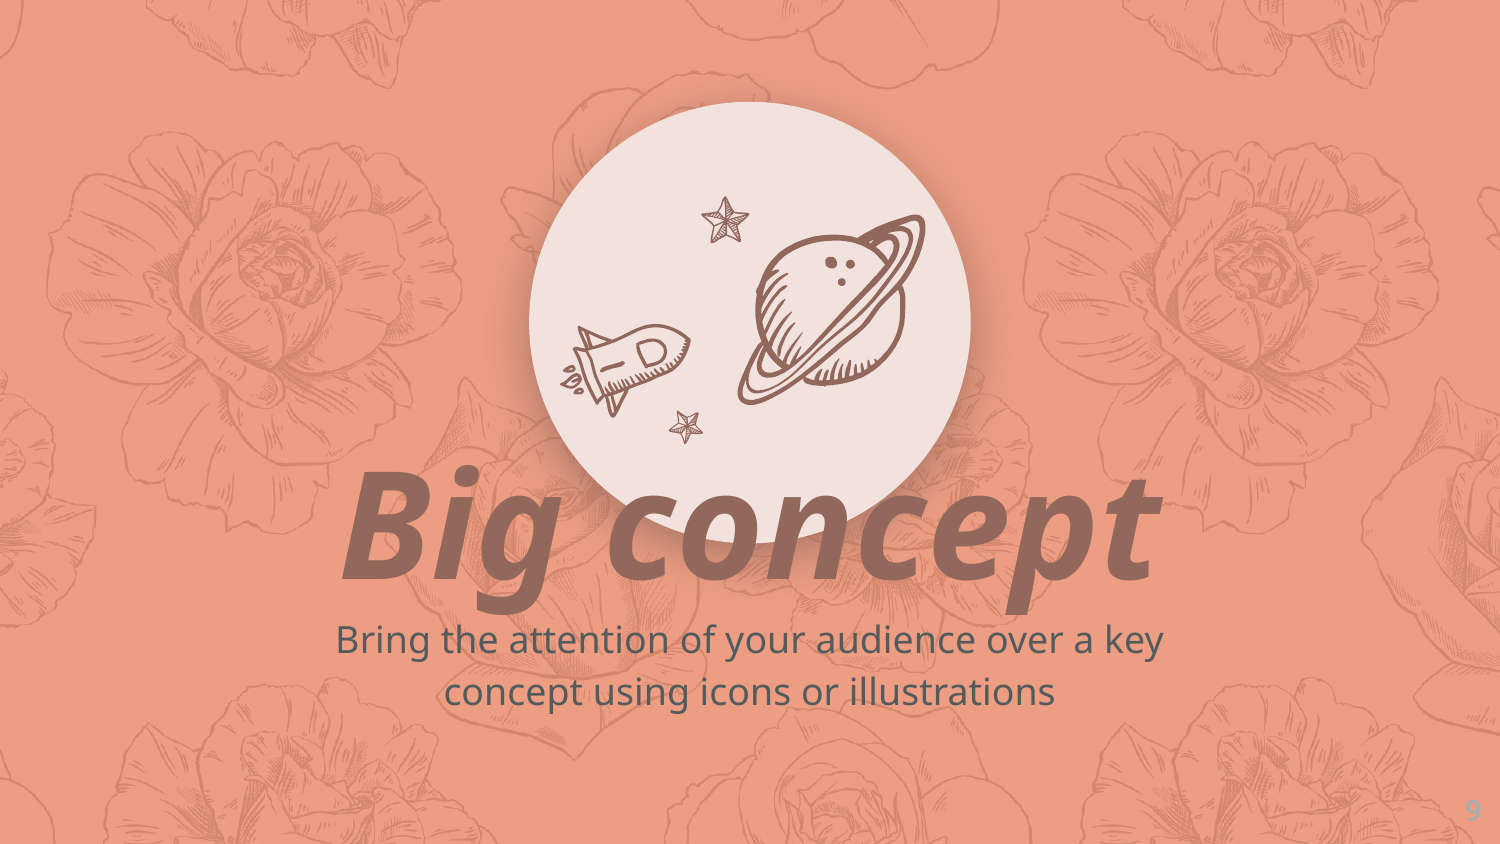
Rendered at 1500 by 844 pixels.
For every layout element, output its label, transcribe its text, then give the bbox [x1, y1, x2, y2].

title Big concept [318, 422, 1182, 609]
text_box [560, 323, 691, 418]
text_box [701, 196, 750, 244]
text_box [737, 214, 926, 406]
text_box [529, 101, 971, 422]
slide_number 9 [1391, 779, 1482, 844]
text_box [668, 410, 704, 445]
subtitle Bring the attention of your audience over a key concept using icons or illustrations [318, 609, 1182, 739]
